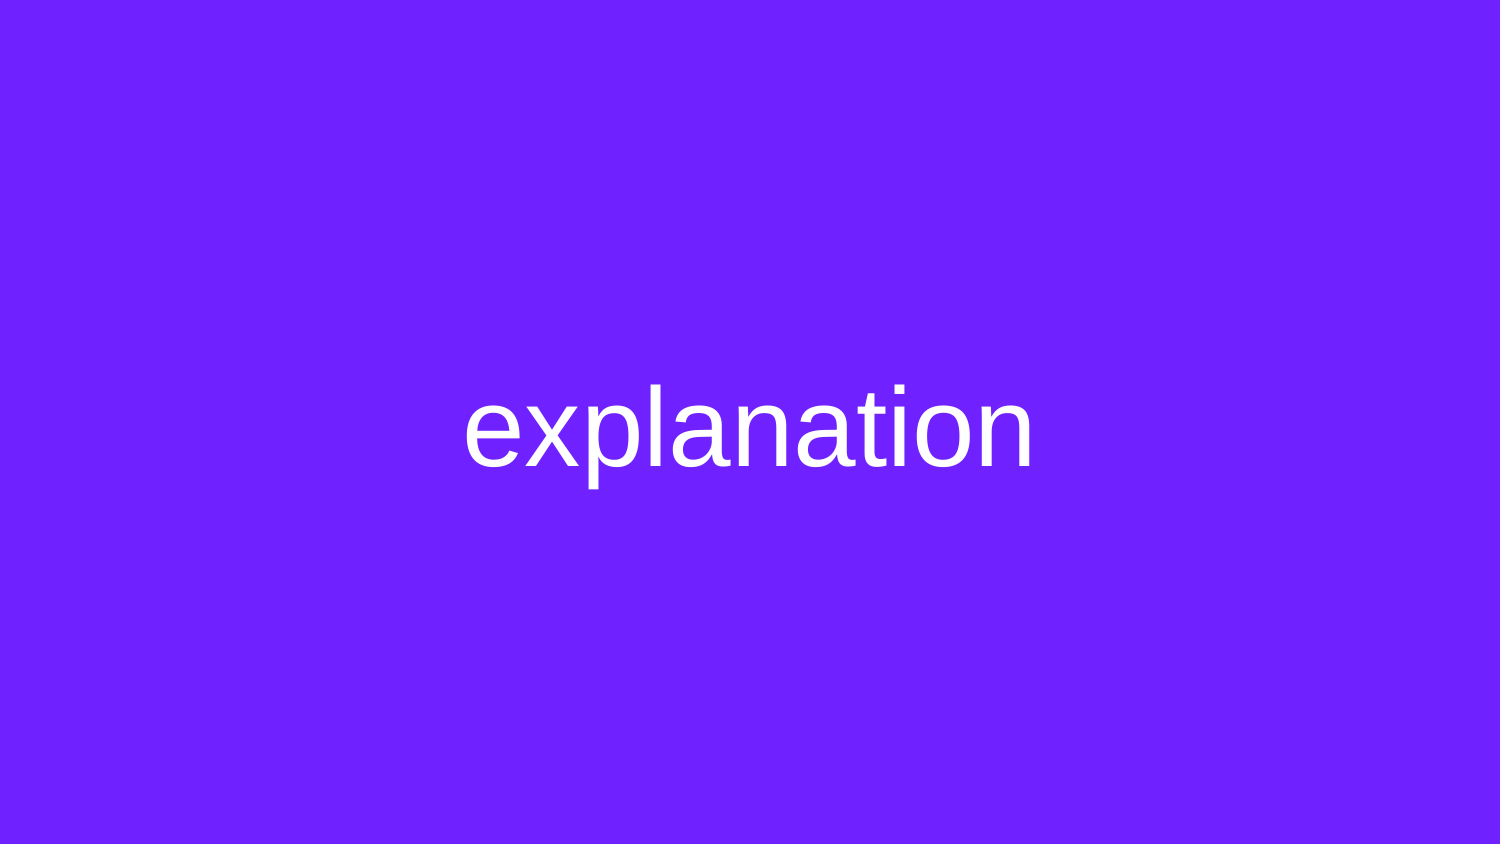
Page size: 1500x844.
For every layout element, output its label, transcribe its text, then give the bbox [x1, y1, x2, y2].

title explanation [75, 351, 1425, 493]
